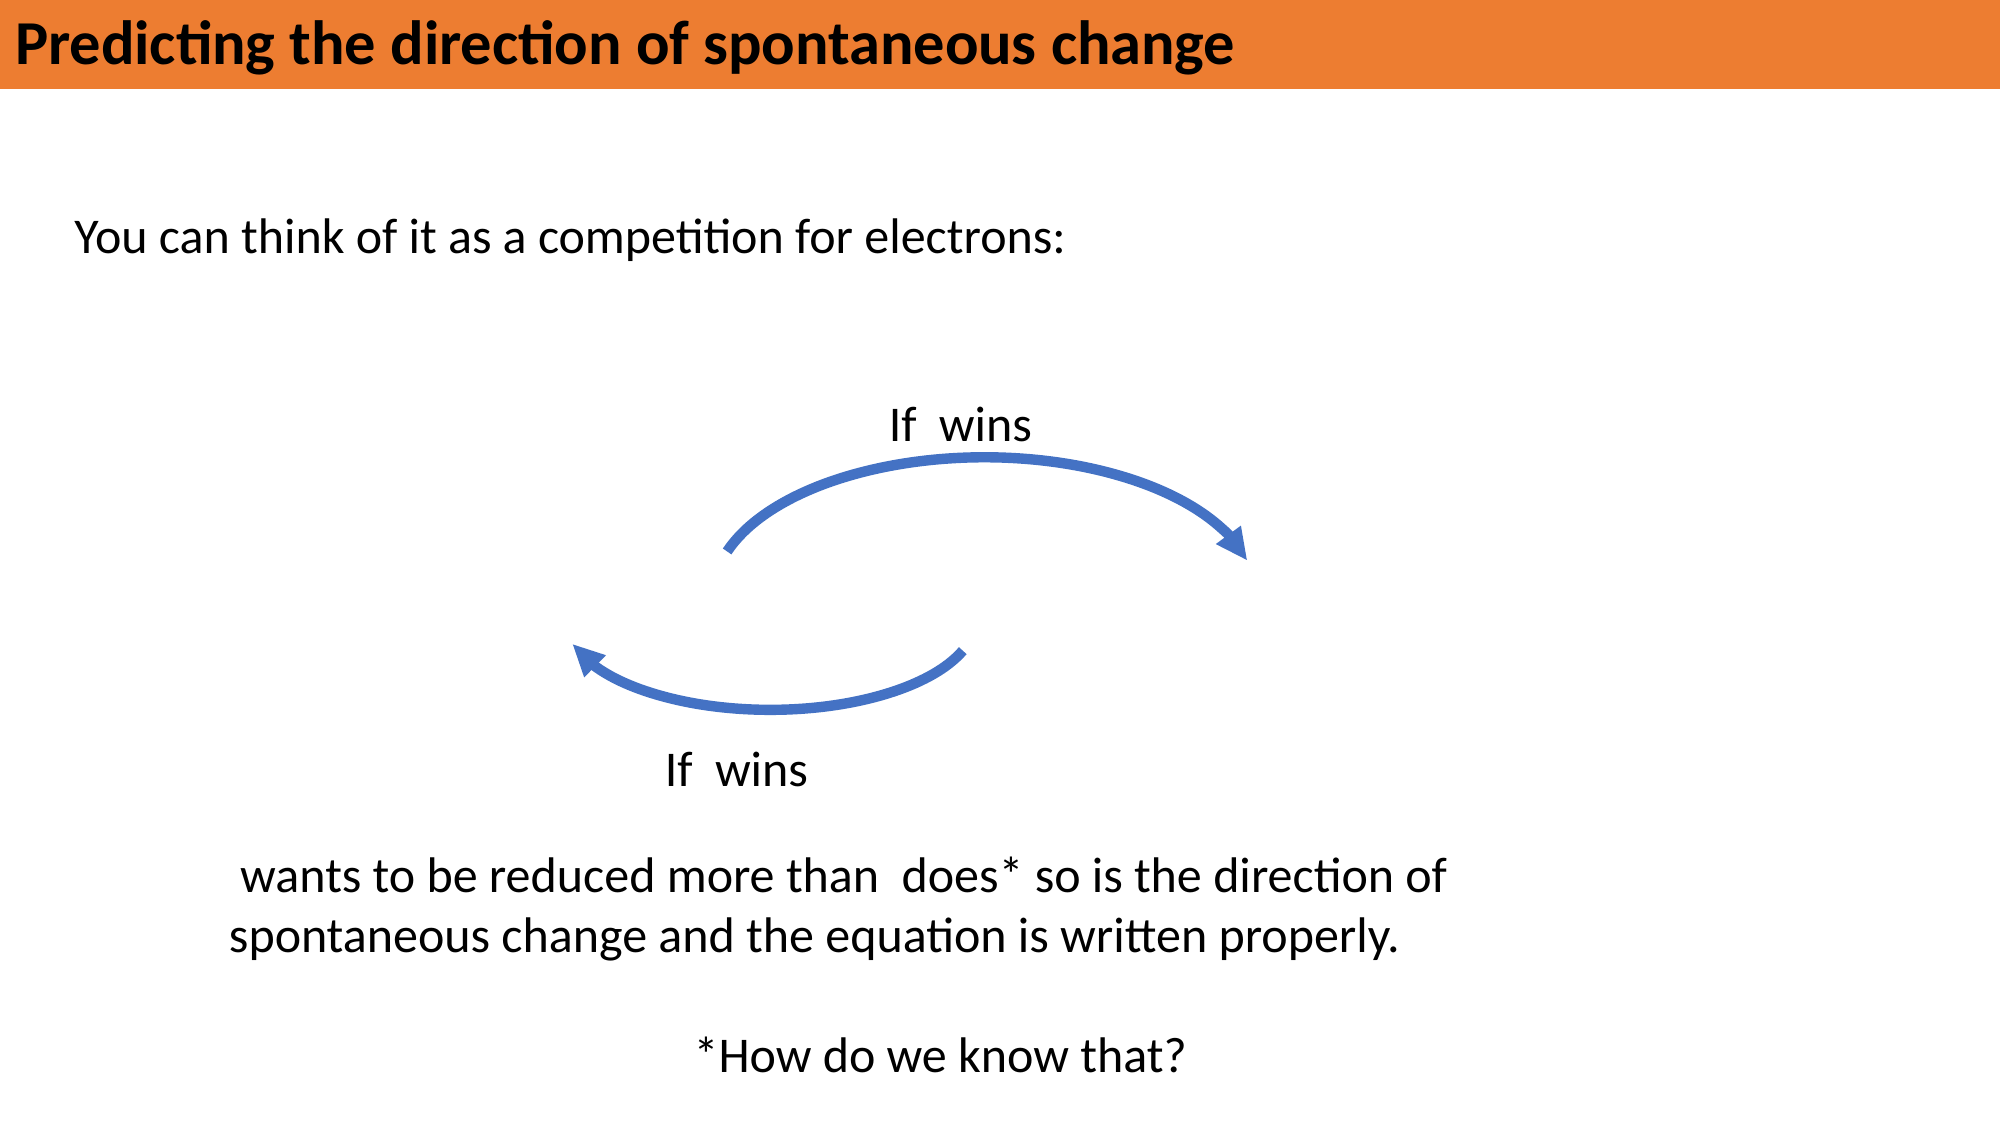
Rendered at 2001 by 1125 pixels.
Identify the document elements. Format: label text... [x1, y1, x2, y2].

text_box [712, 384, 1323, 735]
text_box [563, 525, 1099, 806]
text_box Predicting the direction of spontaneous change [0, 0, 2000, 89]
